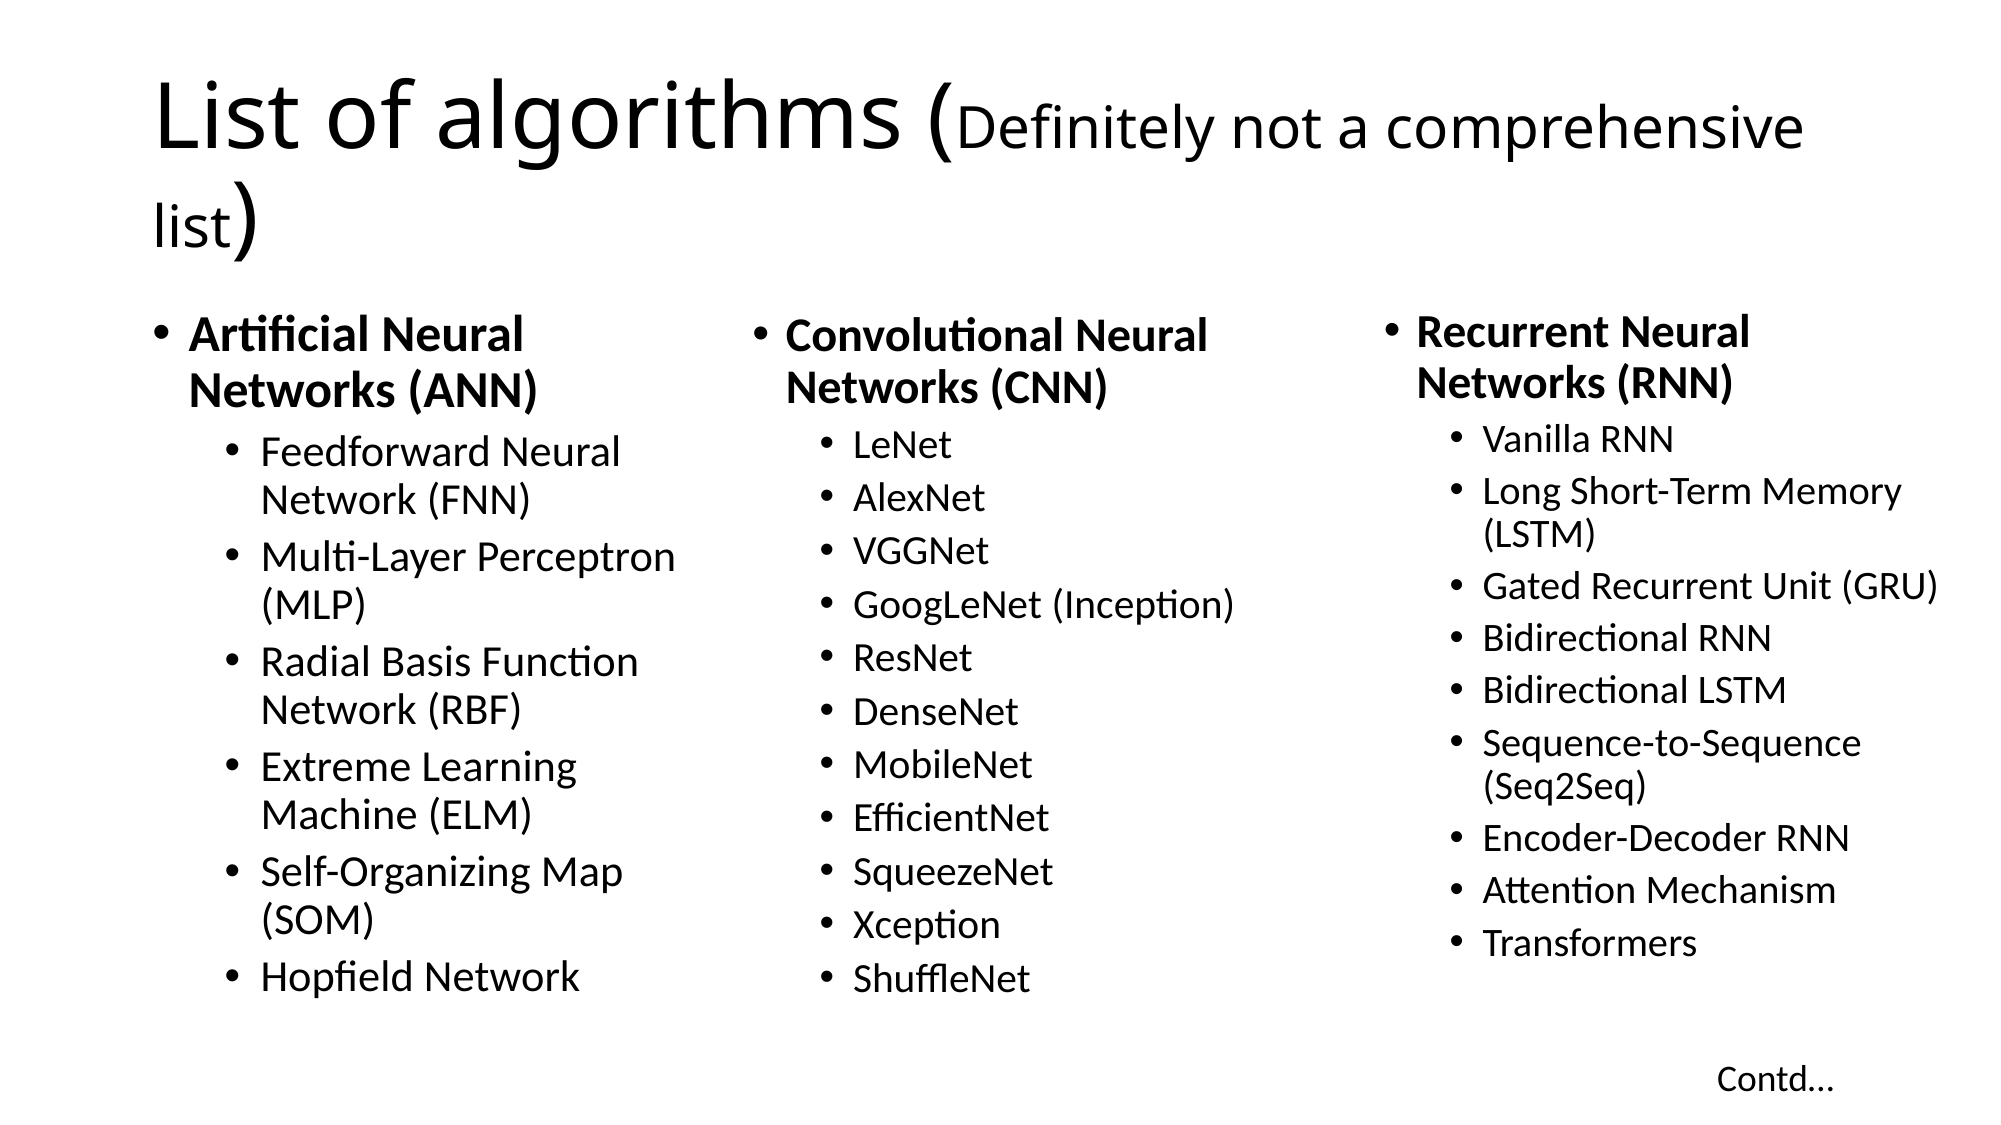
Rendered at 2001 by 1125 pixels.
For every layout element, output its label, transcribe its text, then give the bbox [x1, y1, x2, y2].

text_box Recurrent Neural Networks (RNN) Vanilla RNN Long Short-Term Memory (LSTM) Gated Recurrent Unit (GRU) Bidirectional RNN Bidirectional LSTM Sequence-to-Sequence (Seq2Seq) Encoder-Decoder RNN Attention Mechanism Transformers [1368, 299, 1962, 1014]
title List of algorithms (Definitely not a comprehensive list) [137, 59, 1863, 278]
text_box Convolutional Neural Networks (CNN) LeNet AlexNet VGGNet GoogLeNet (Inception) ResNet DenseNet MobileNet EfficientNet SqueezeNet Xception ShuffleNet [737, 302, 1330, 1016]
text_box Contd… [1702, 1046, 1925, 1107]
list Artificial Neural Networks (ANN) Feedforward Neural Network (FNN) Multi-Layer Perceptron (MLP) Radial Basis Function Network (RBF) Extreme Learning Machine (ELM) Self-Organizing Map (SOM) Hopfield Network [137, 299, 730, 1014]
